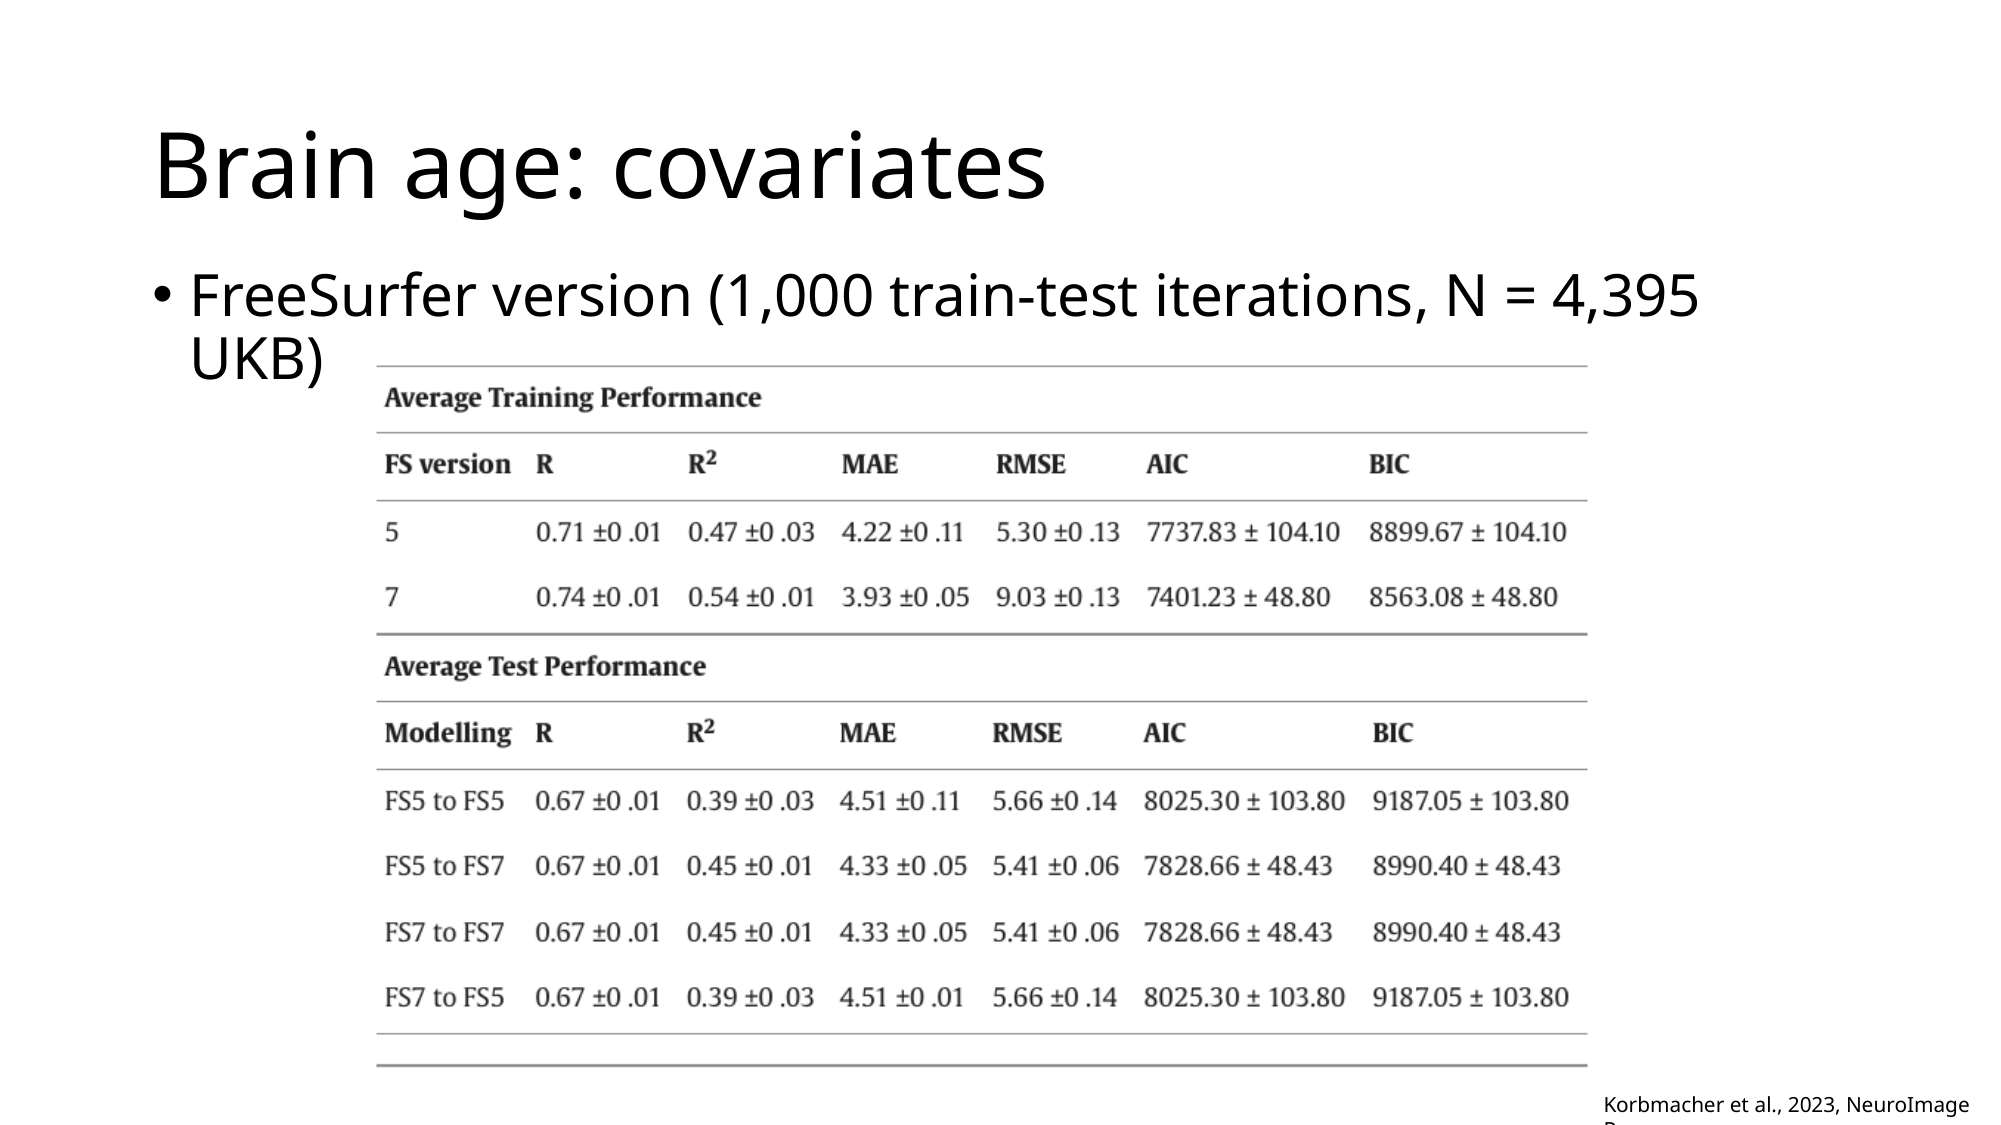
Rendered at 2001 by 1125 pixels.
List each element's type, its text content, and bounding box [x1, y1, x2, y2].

title Brain age: covariates [137, 59, 1863, 258]
picture [361, 350, 1638, 1086]
text_box Korbmacher et al., 2023, NeuroImage Rep. [1588, 1084, 2000, 1125]
list FreeSurfer version (1,000 train-test iterations, N = 4,395 UKB) [137, 258, 1863, 973]
